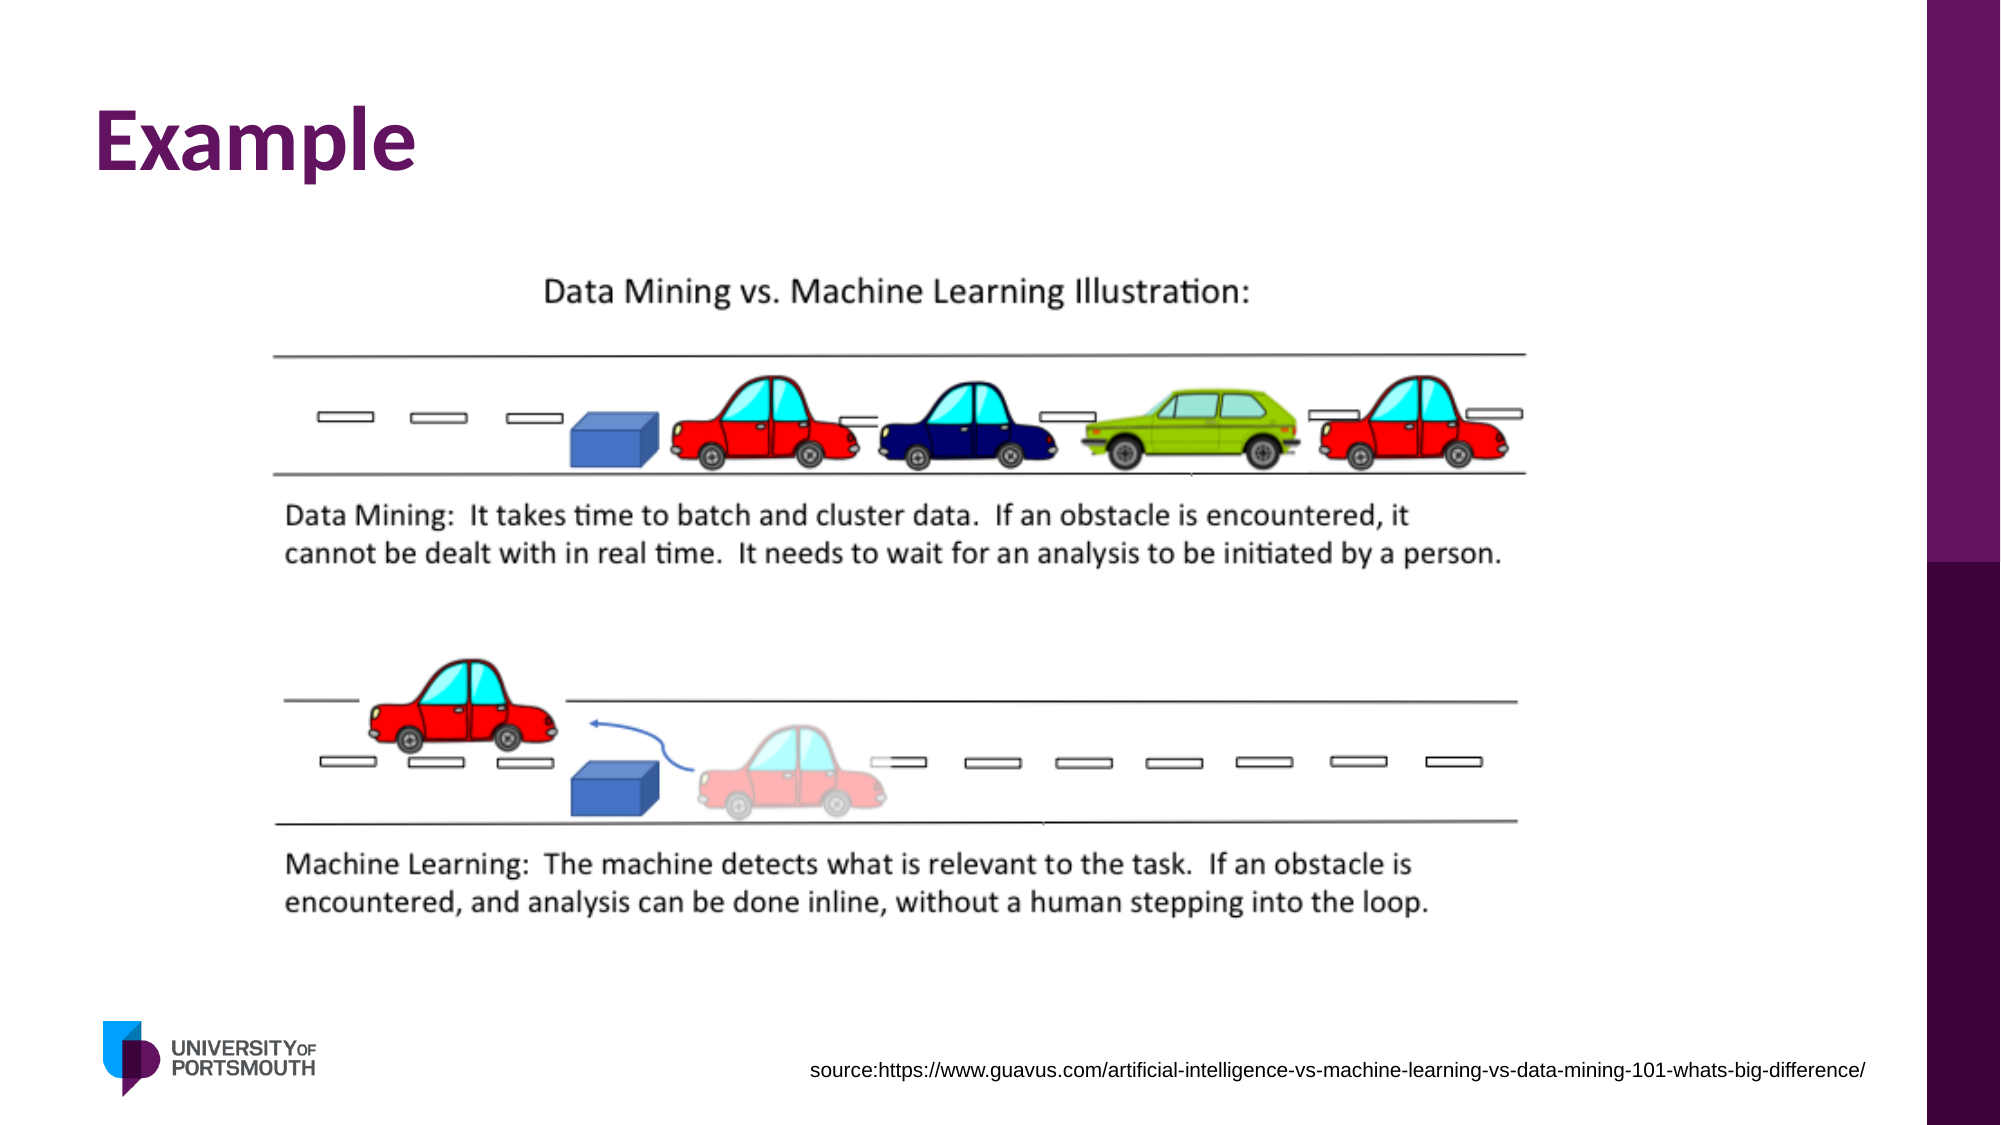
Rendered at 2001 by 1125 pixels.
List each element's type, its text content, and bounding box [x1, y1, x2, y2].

text_box source:https://www.guavus.com/artificial-intelligence-vs-machine-learning-vs-data-mining-101-whats-big-difference/ [795, 1041, 1908, 1093]
picture [237, 231, 1538, 963]
picture [103, 1021, 316, 1097]
title Example [79, 91, 1908, 279]
